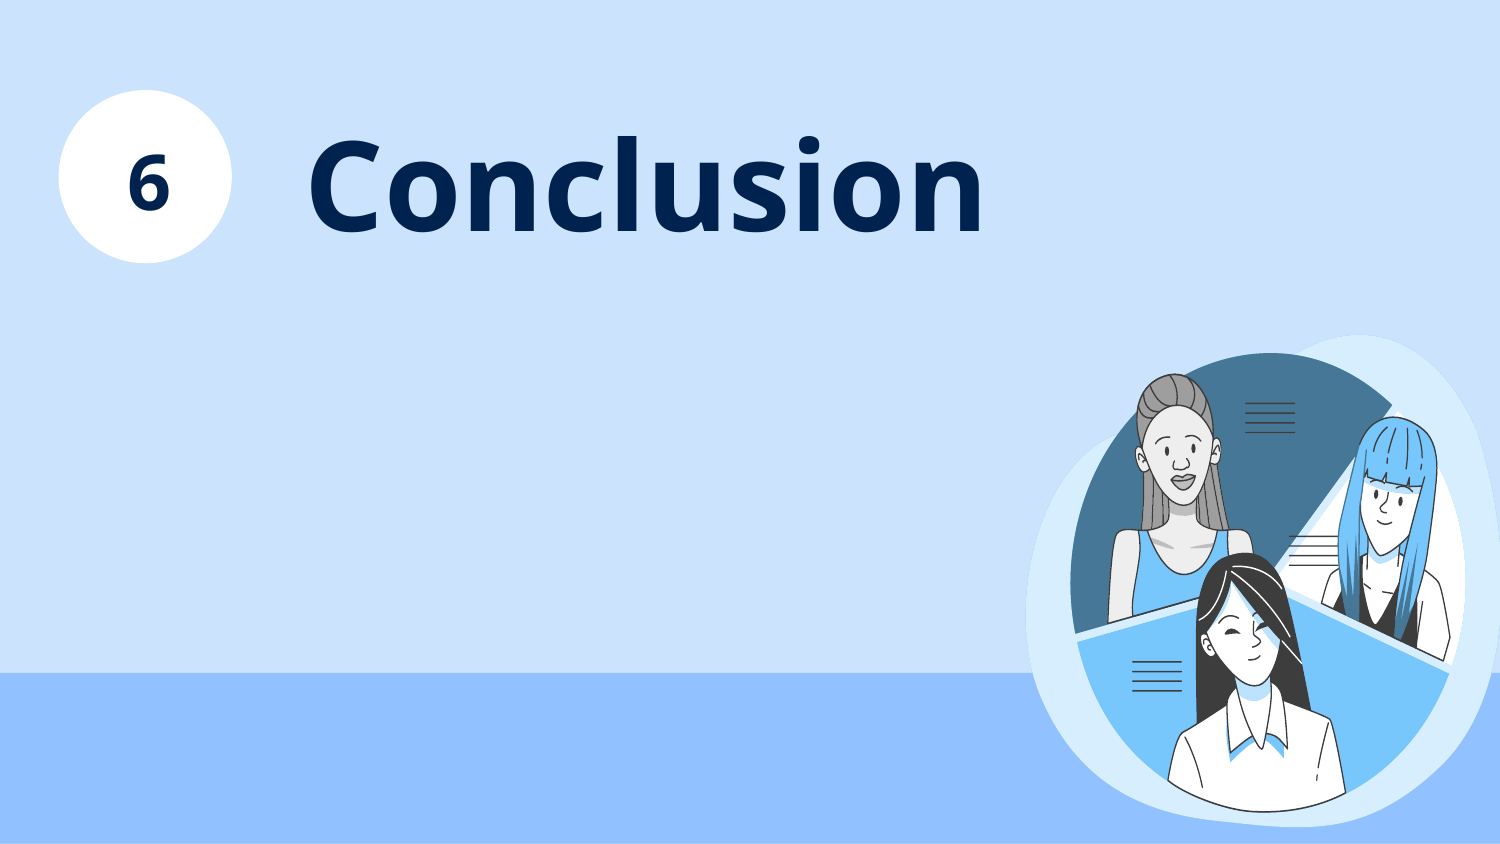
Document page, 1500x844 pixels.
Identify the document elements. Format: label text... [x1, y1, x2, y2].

title Conclusion [289, 91, 1411, 263]
title 6 [112, 118, 258, 217]
text_box [58, 90, 222, 264]
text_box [1003, 334, 1500, 828]
